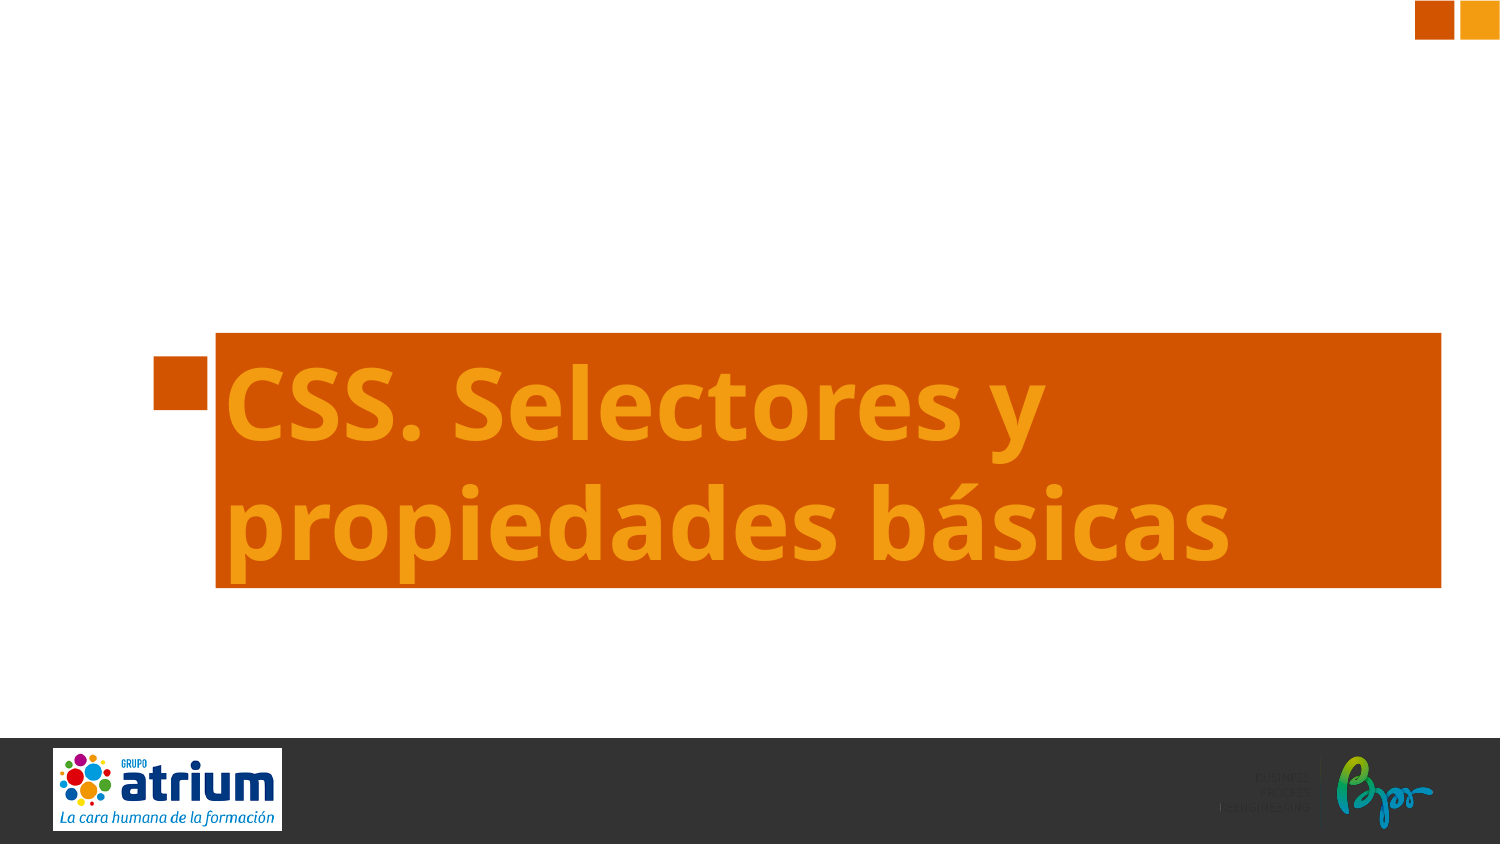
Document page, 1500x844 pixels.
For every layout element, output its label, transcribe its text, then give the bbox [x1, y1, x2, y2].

picture [53, 748, 282, 831]
title CSS. Selectores y propiedades básicas [215, 332, 1442, 589]
picture [1211, 750, 1442, 836]
